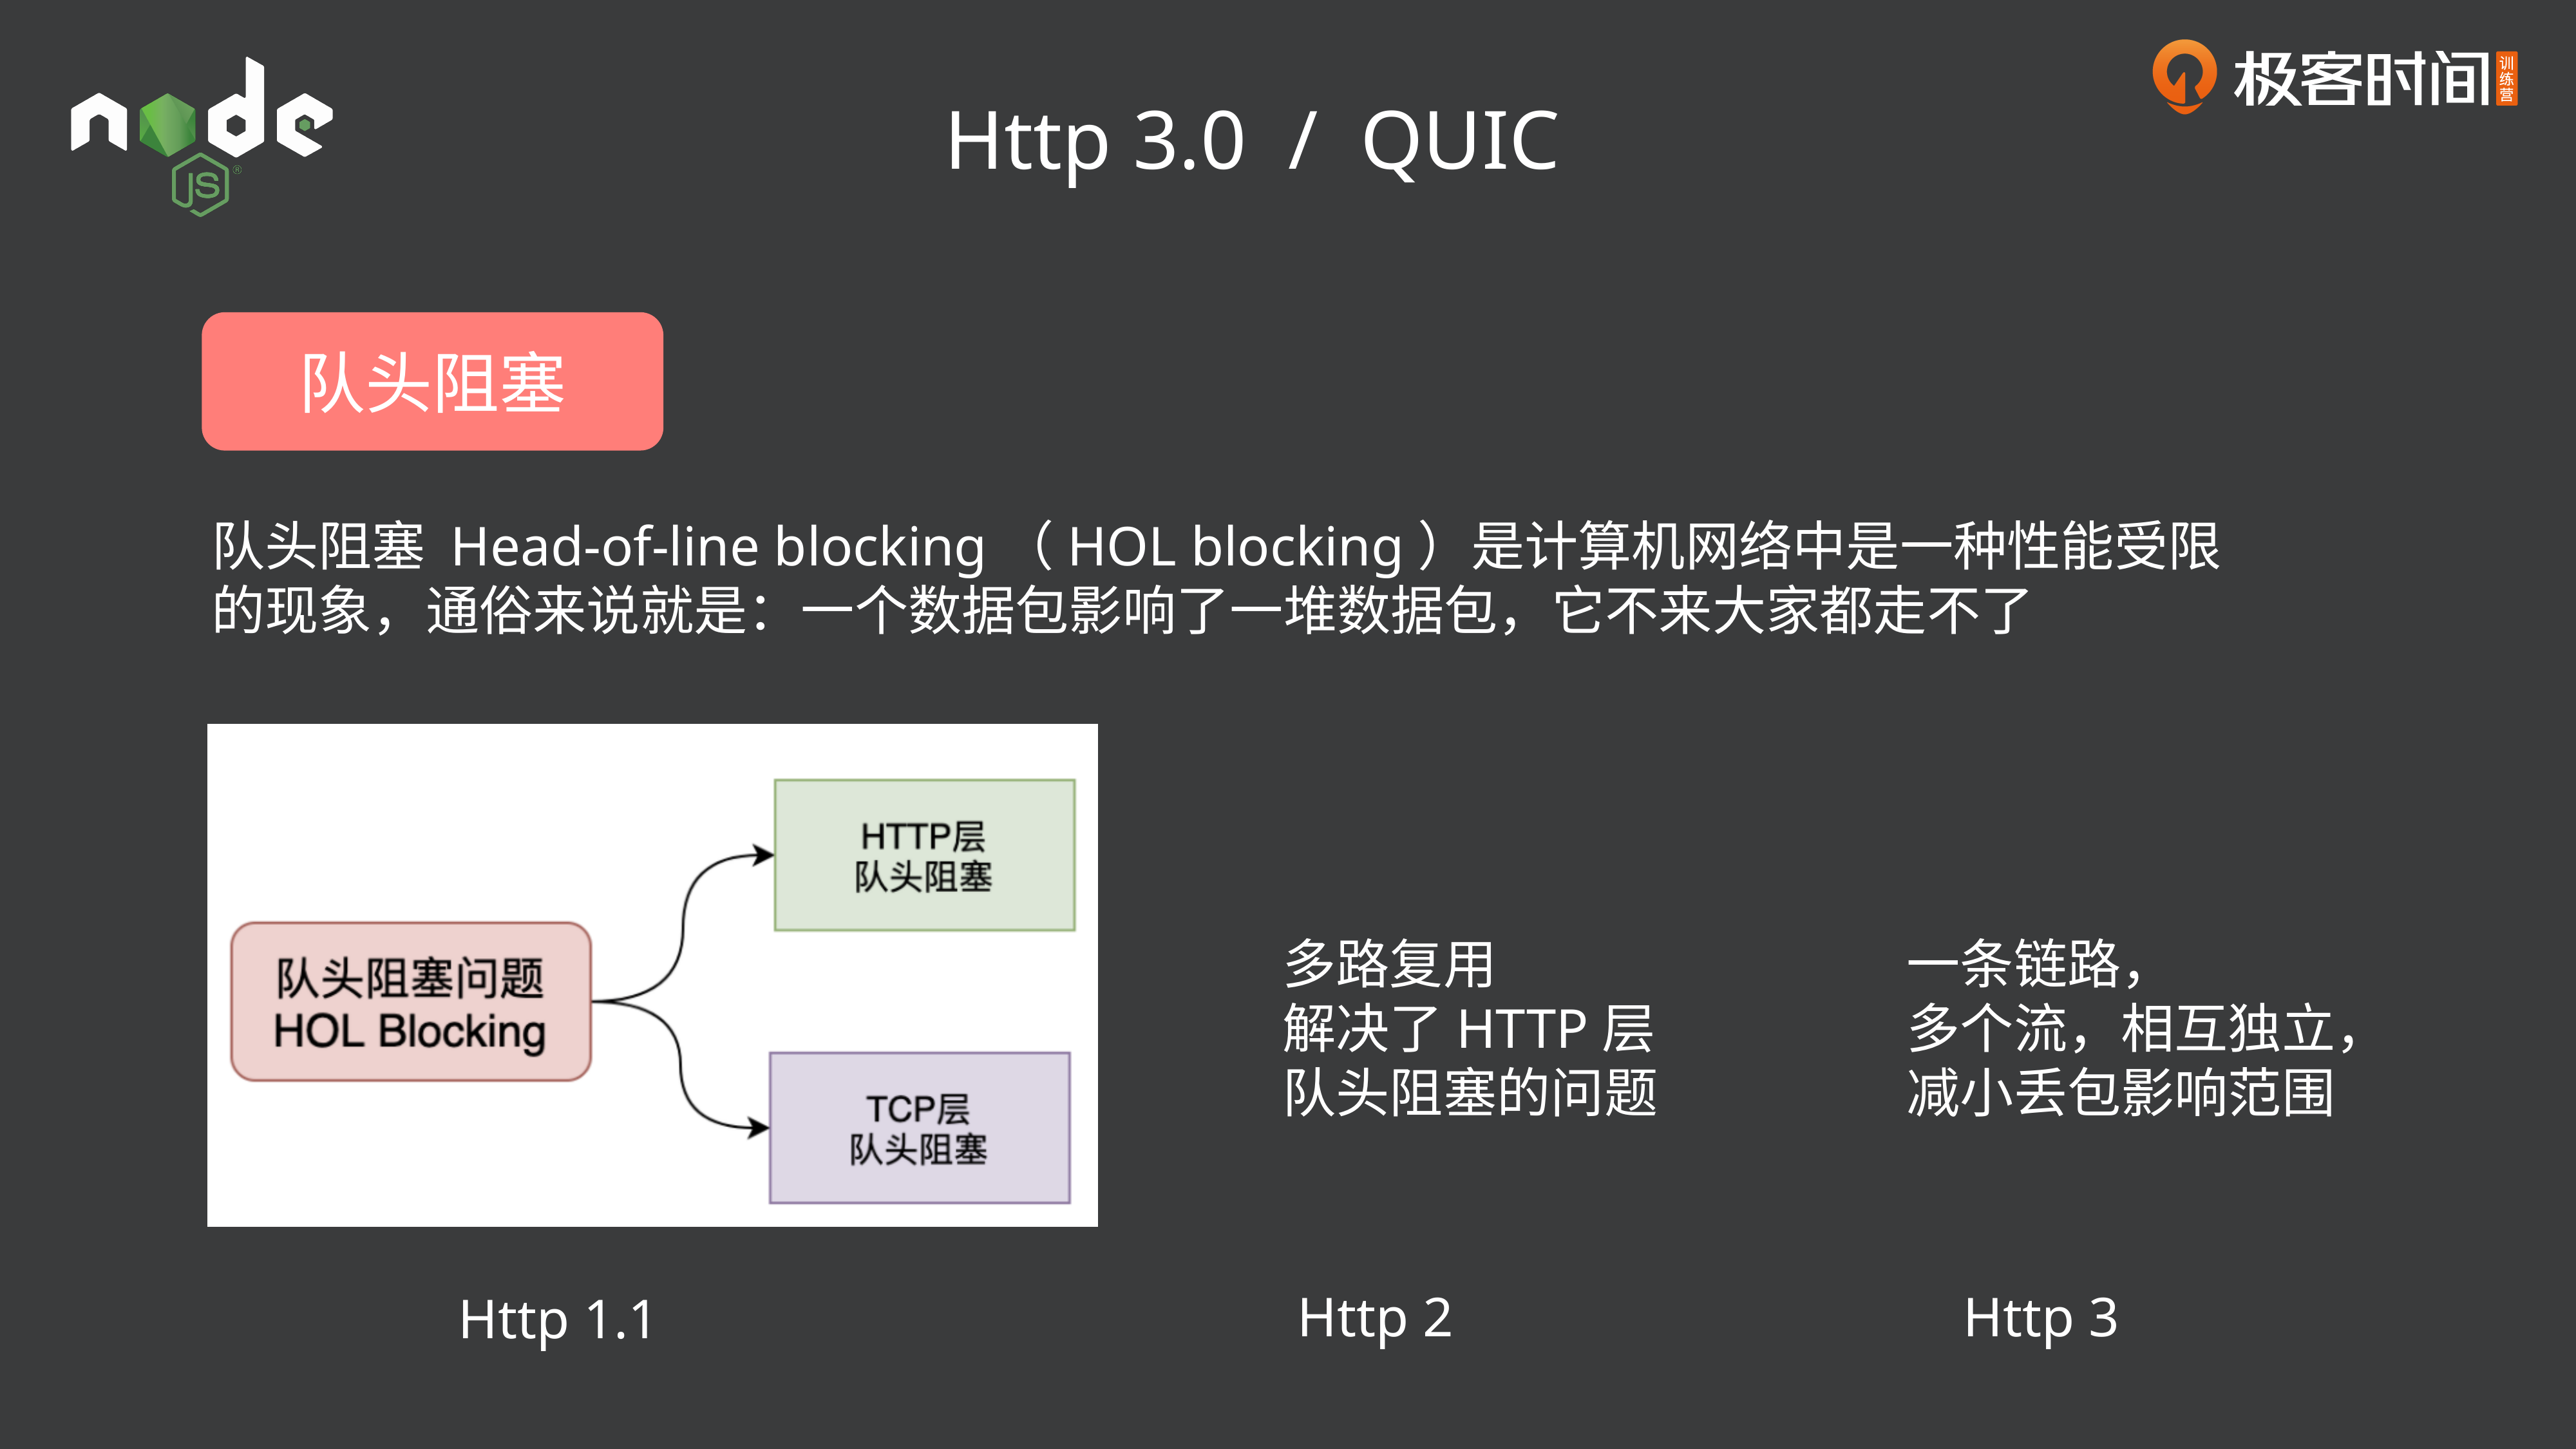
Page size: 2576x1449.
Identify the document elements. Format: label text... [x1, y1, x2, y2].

text_box 多路复用 解决了HTTP层队头阻塞的问题 [1273, 925, 1683, 1128]
picture [207, 724, 1099, 1227]
picture [71, 57, 333, 218]
text_box 队头阻塞 Head-of-line blocking（HOL blocking）是计算机网络中是一种性能受限的现象，通俗来说就是：一个数据包影响了一堆数据包，它不来大家都走不了 [202, 507, 2260, 646]
text_box Http 3 [1954, 1278, 2286, 1352]
text_box Http 3.0 / QUIC [780, 88, 1725, 185]
text_box 队头阻塞 [202, 312, 664, 451]
text_box Http 2 [1288, 1278, 1620, 1352]
text_box Http 1.1 [448, 1280, 781, 1354]
picture [2102, 10, 2576, 147]
text_box 一条链路， 多个流，相互独立，减小丢包影响范围 [1897, 925, 2415, 1128]
